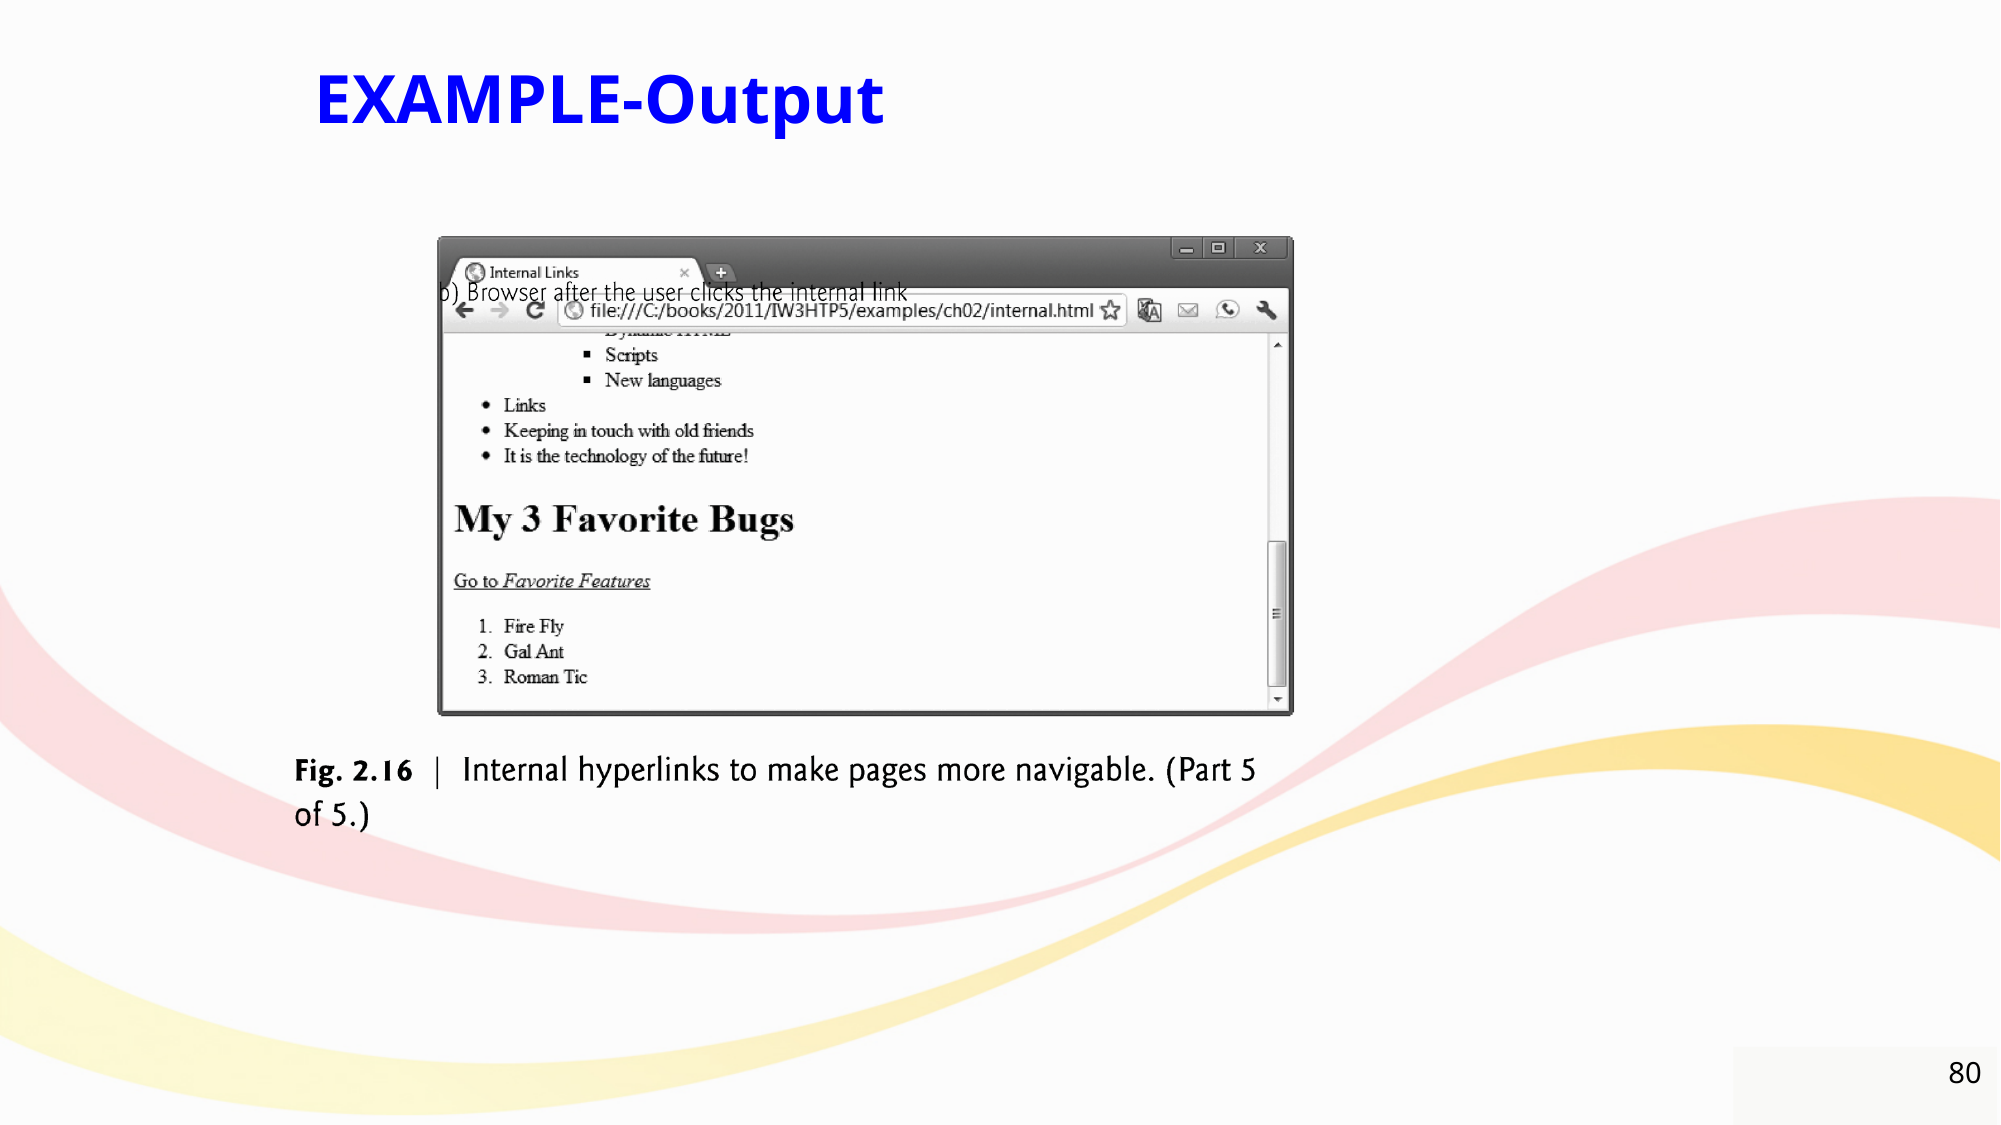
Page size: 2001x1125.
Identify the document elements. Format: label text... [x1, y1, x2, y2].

picture [0, 0, 2001, 1125]
slide_number 80 [1733, 1046, 1998, 1125]
text_box EXAMPLE-Output [299, 49, 1125, 110]
